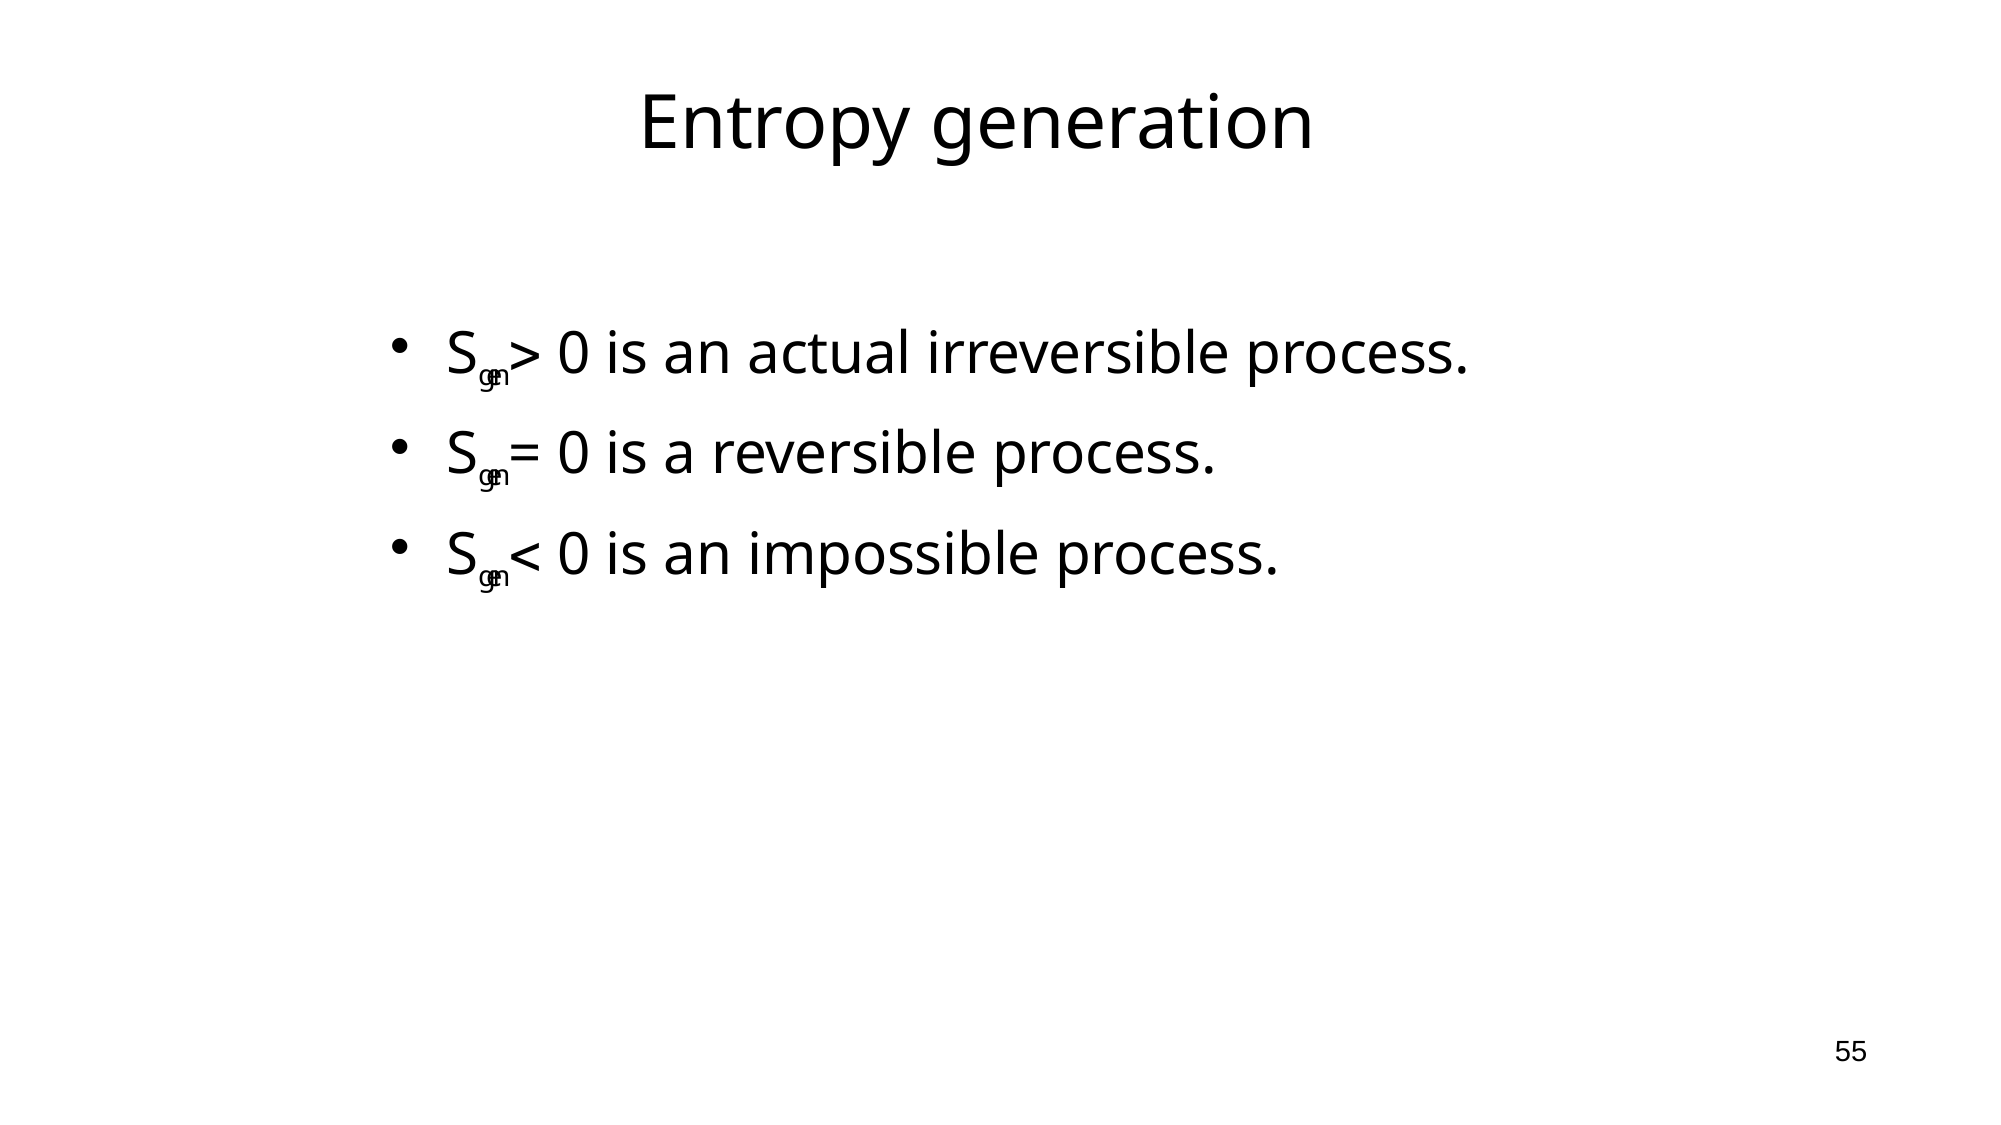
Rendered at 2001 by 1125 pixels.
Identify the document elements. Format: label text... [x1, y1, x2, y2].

title Entropy generation [636, 71, 1363, 262]
text_box Sgen  0 is an actual irreversible process. Sgen = 0 is a reversible process. Sgen  0 is an impossible process. [383, 288, 1604, 592]
slide_number 55 [1828, 1032, 1889, 1125]
